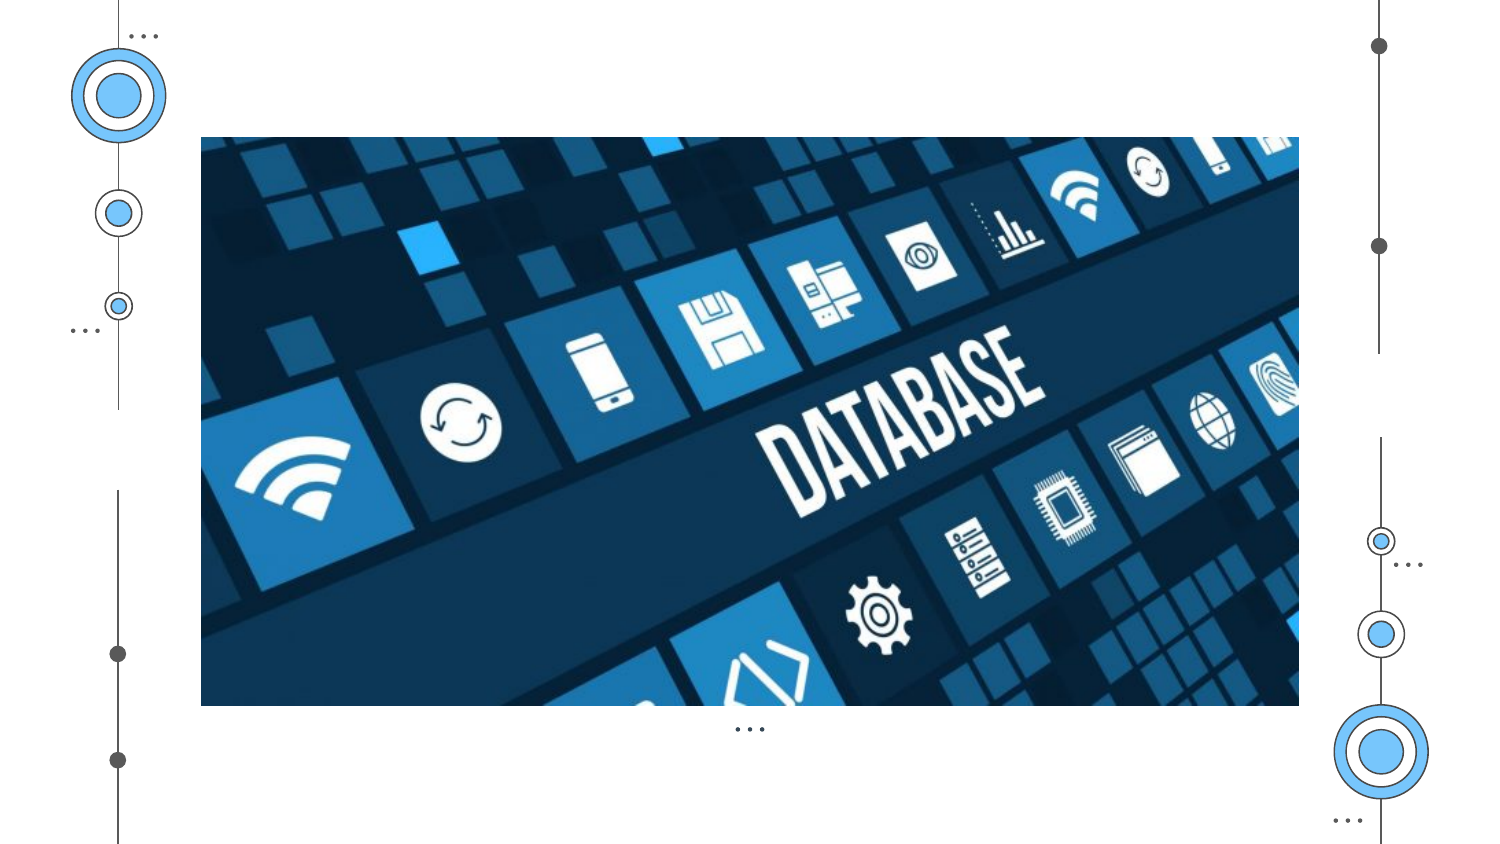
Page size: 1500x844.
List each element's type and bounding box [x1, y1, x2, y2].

picture [200, 137, 1300, 707]
